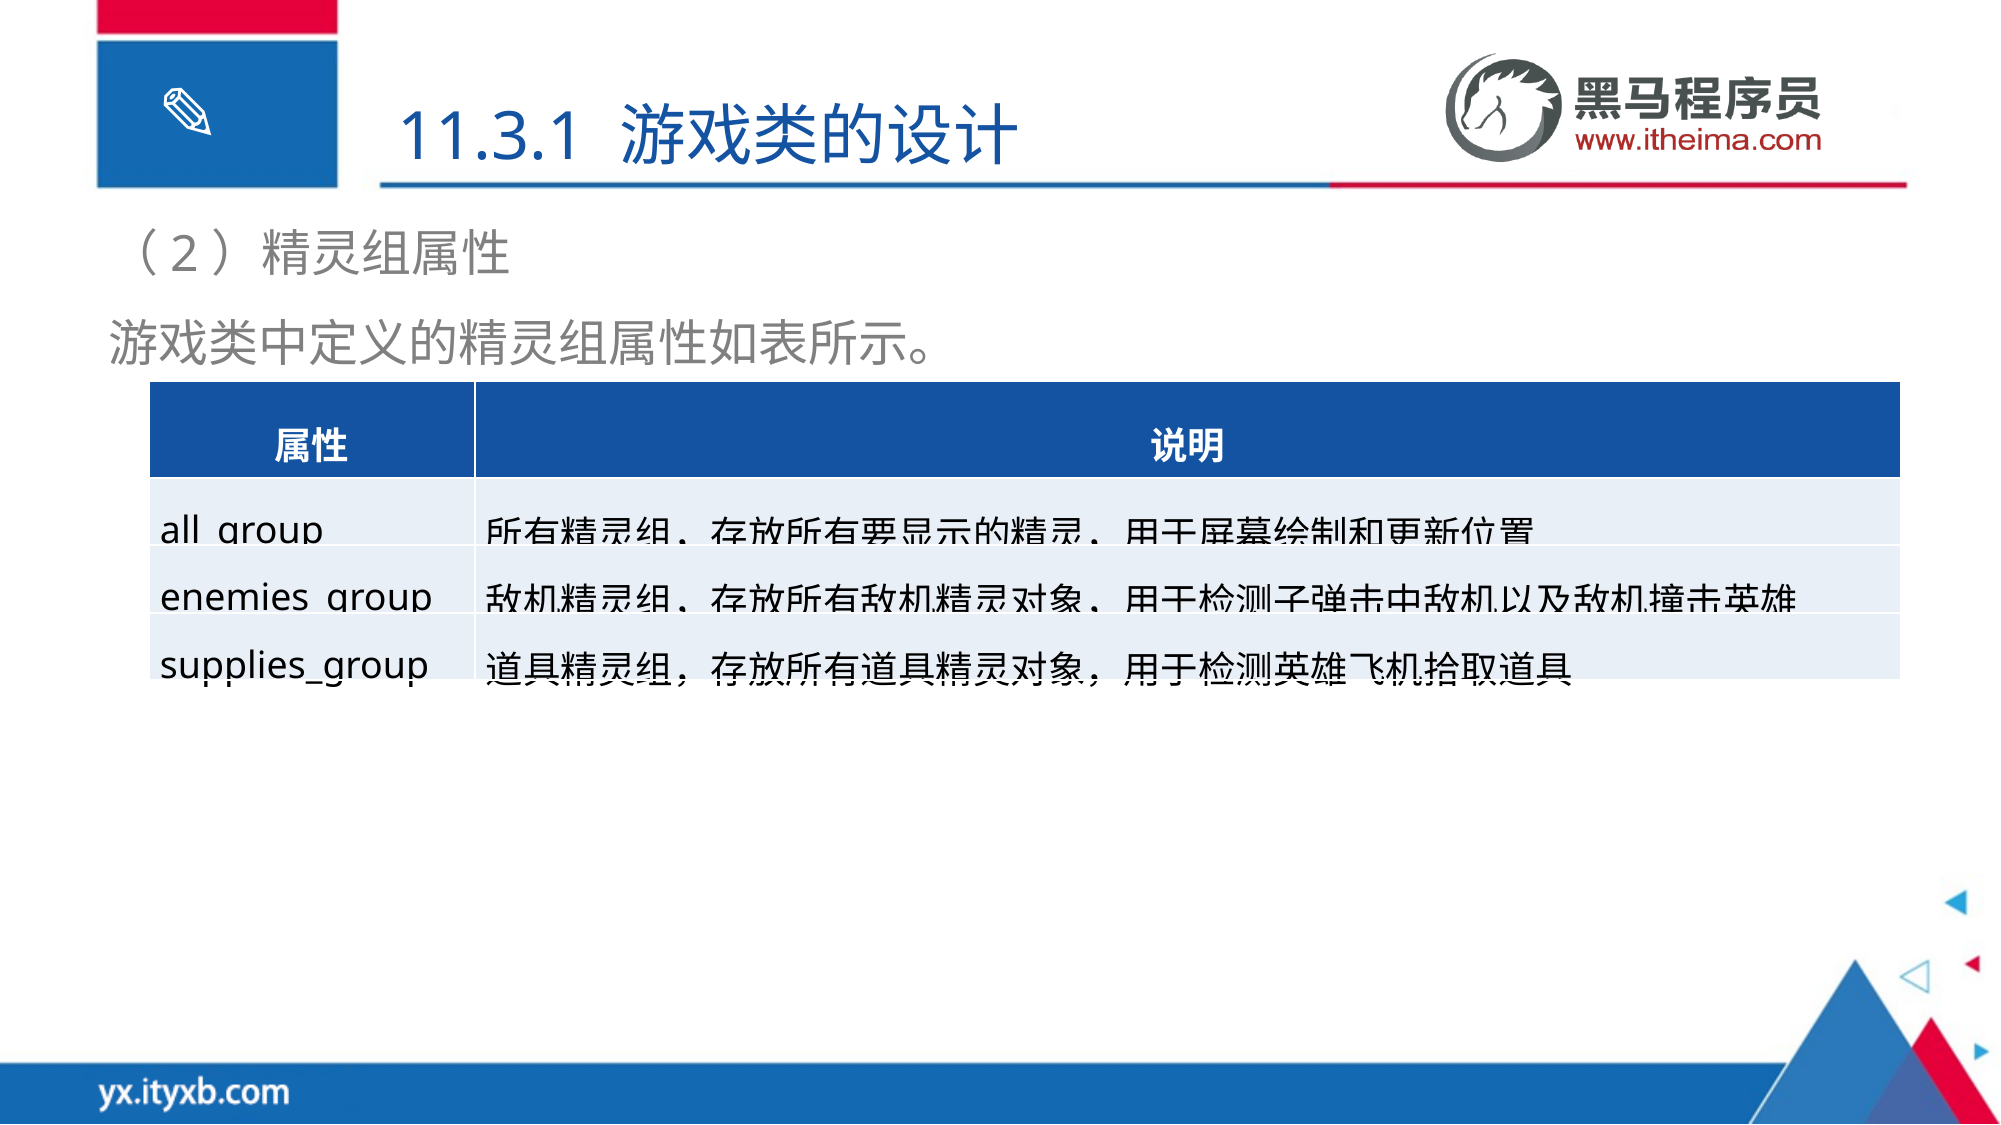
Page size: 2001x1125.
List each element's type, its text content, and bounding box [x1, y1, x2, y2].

table_cell 所有精灵组，存放所有要显示的精灵，用于屏幕绘制和更新位置 [476, 479, 1900, 544]
table_header 说明 [476, 382, 1900, 477]
table_cell enemies_group [150, 546, 474, 612]
table_cell 敌机精灵组，存放所有敌机精灵对象，用于检测子弹击中敌机以及敌机撞击英雄 [476, 546, 1900, 612]
table_cell 道具精灵组，存放所有道具精灵对象，用于检测英雄飞机拾取道具 [476, 614, 1900, 679]
picture [0, 0, 2000, 1124]
text_box 11.3.1 游戏类的设计 [382, 94, 1754, 182]
table_cell supplies_group [150, 614, 474, 679]
table_header 属性 [150, 382, 474, 477]
text_box （2）精灵组属性 游戏类中定义的精灵组属性如表所示。 [93, 183, 1901, 379]
table_cell all_group [150, 479, 474, 544]
